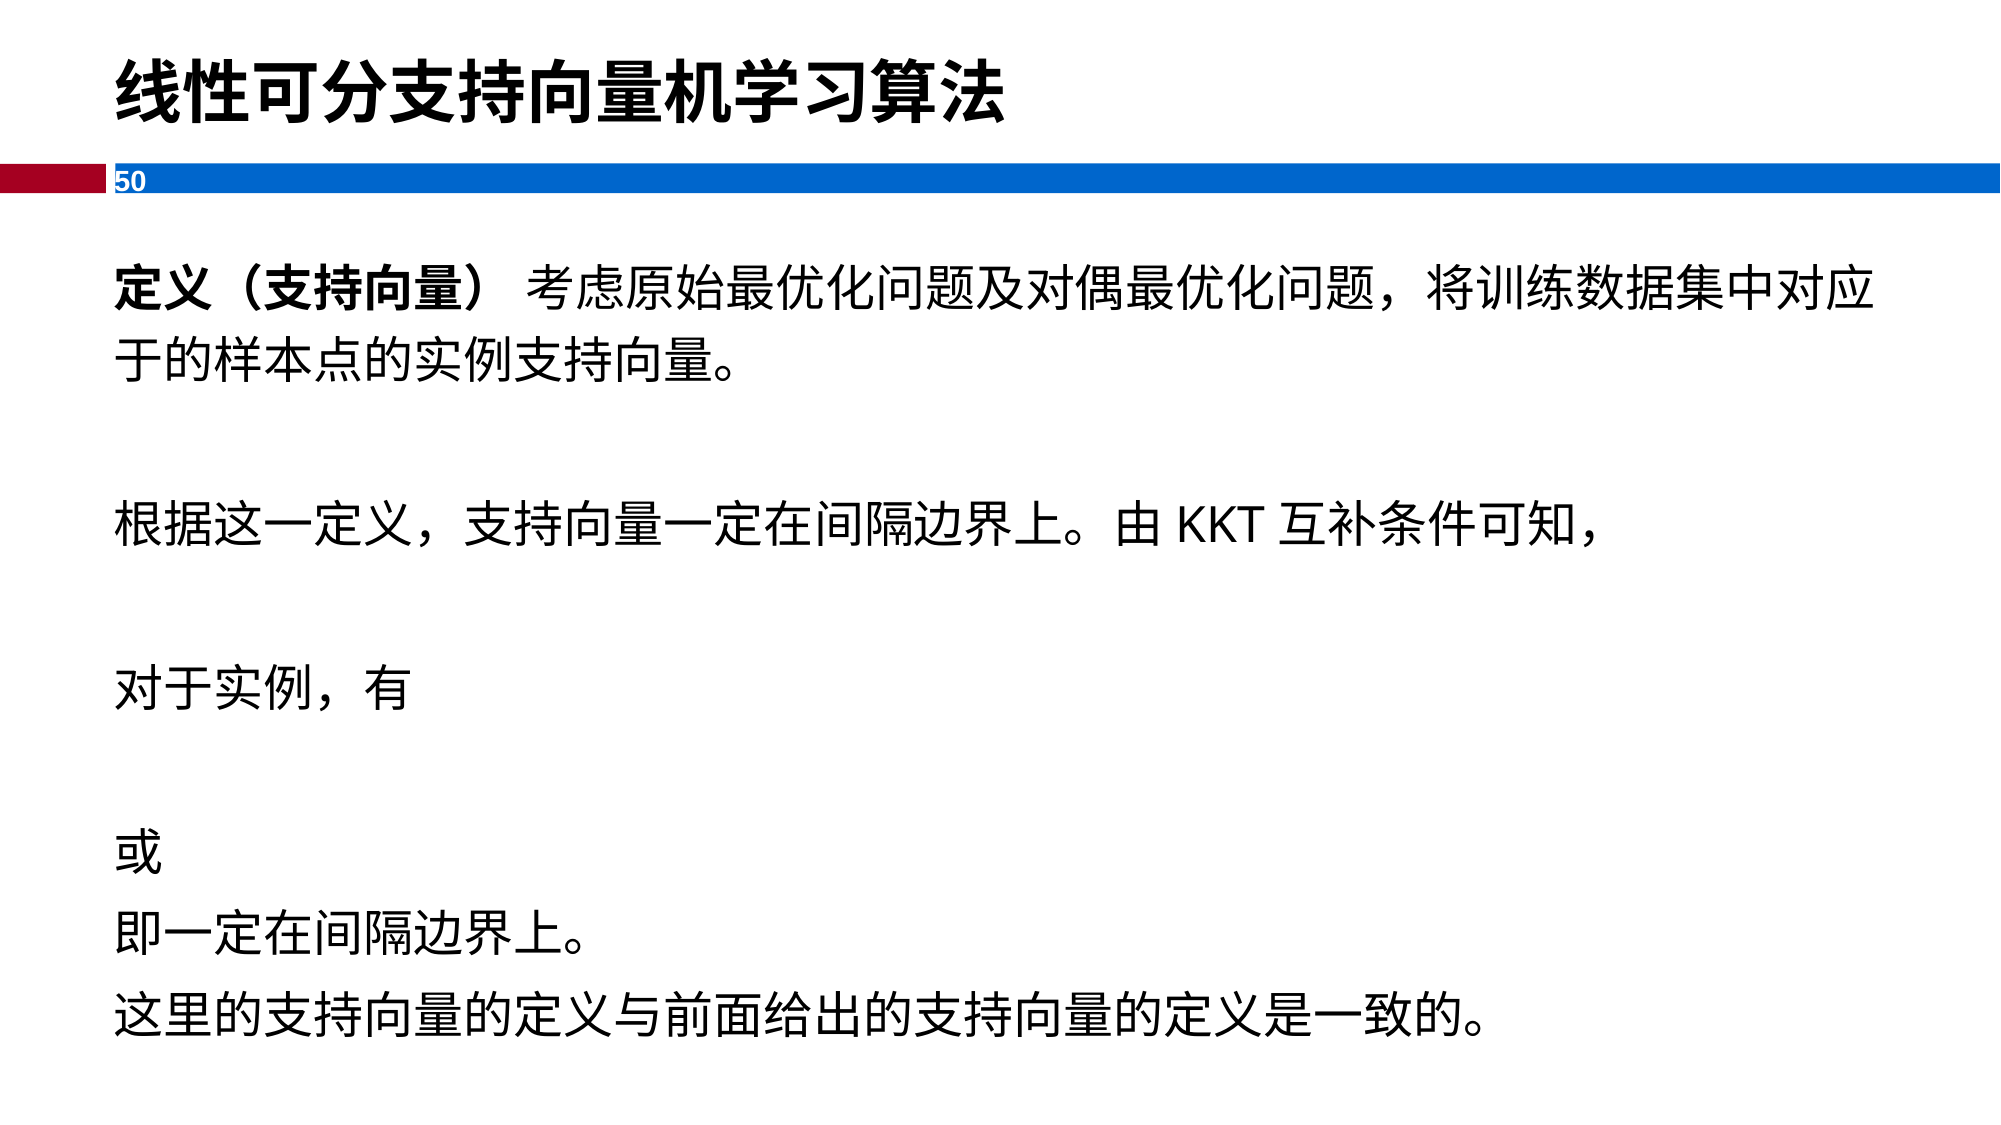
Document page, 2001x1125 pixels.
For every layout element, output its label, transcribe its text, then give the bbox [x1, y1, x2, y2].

text_box 线性可分支持向量机学习算法 [98, 0, 1824, 209]
